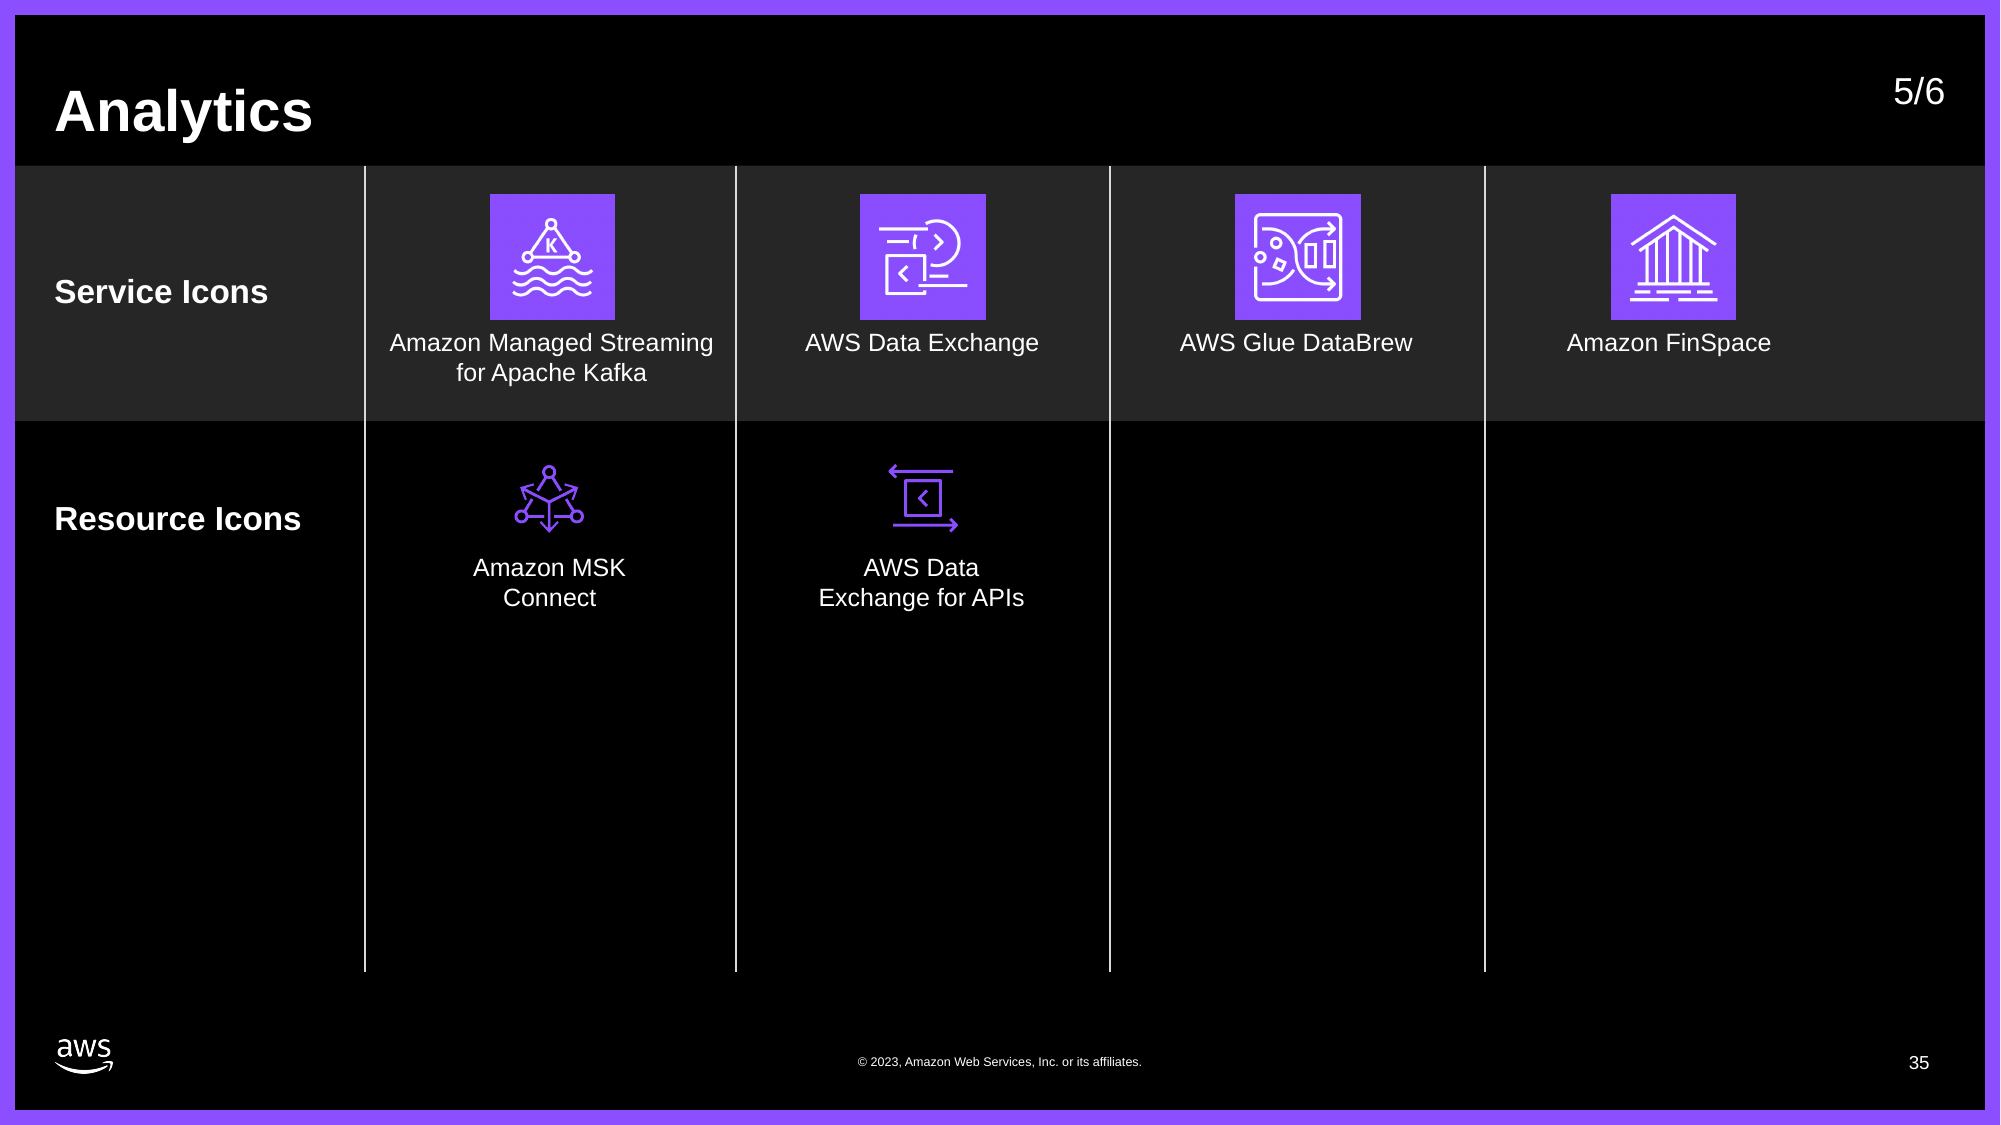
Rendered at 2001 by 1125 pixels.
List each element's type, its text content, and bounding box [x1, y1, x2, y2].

picture [885, 460, 961, 536]
picture [55, 1039, 113, 1074]
picture [511, 460, 587, 536]
text_box AWS Data Exchange [738, 319, 1108, 364]
title Analytics [39, 59, 1457, 166]
picture [1235, 194, 1361, 320]
text_box Amazon FinSpace [1485, 319, 1857, 364]
footer © 2023, Amazon Web Services, Inc. or its affiliates. [662, 1031, 1338, 1092]
picture [1610, 194, 1737, 320]
list 5/6 [1693, 59, 1961, 166]
slide_number 35 [1494, 1031, 1945, 1092]
text_box Amazon Managed Streaming for Apache Kafka [366, 319, 735, 394]
text_box AWS Data Exchange for APIs [802, 544, 1041, 619]
picture [860, 194, 986, 320]
text_box AWS Glue DataBrew [1111, 319, 1482, 364]
picture [490, 194, 616, 320]
text_box Amazon MSK Connect [445, 544, 654, 619]
